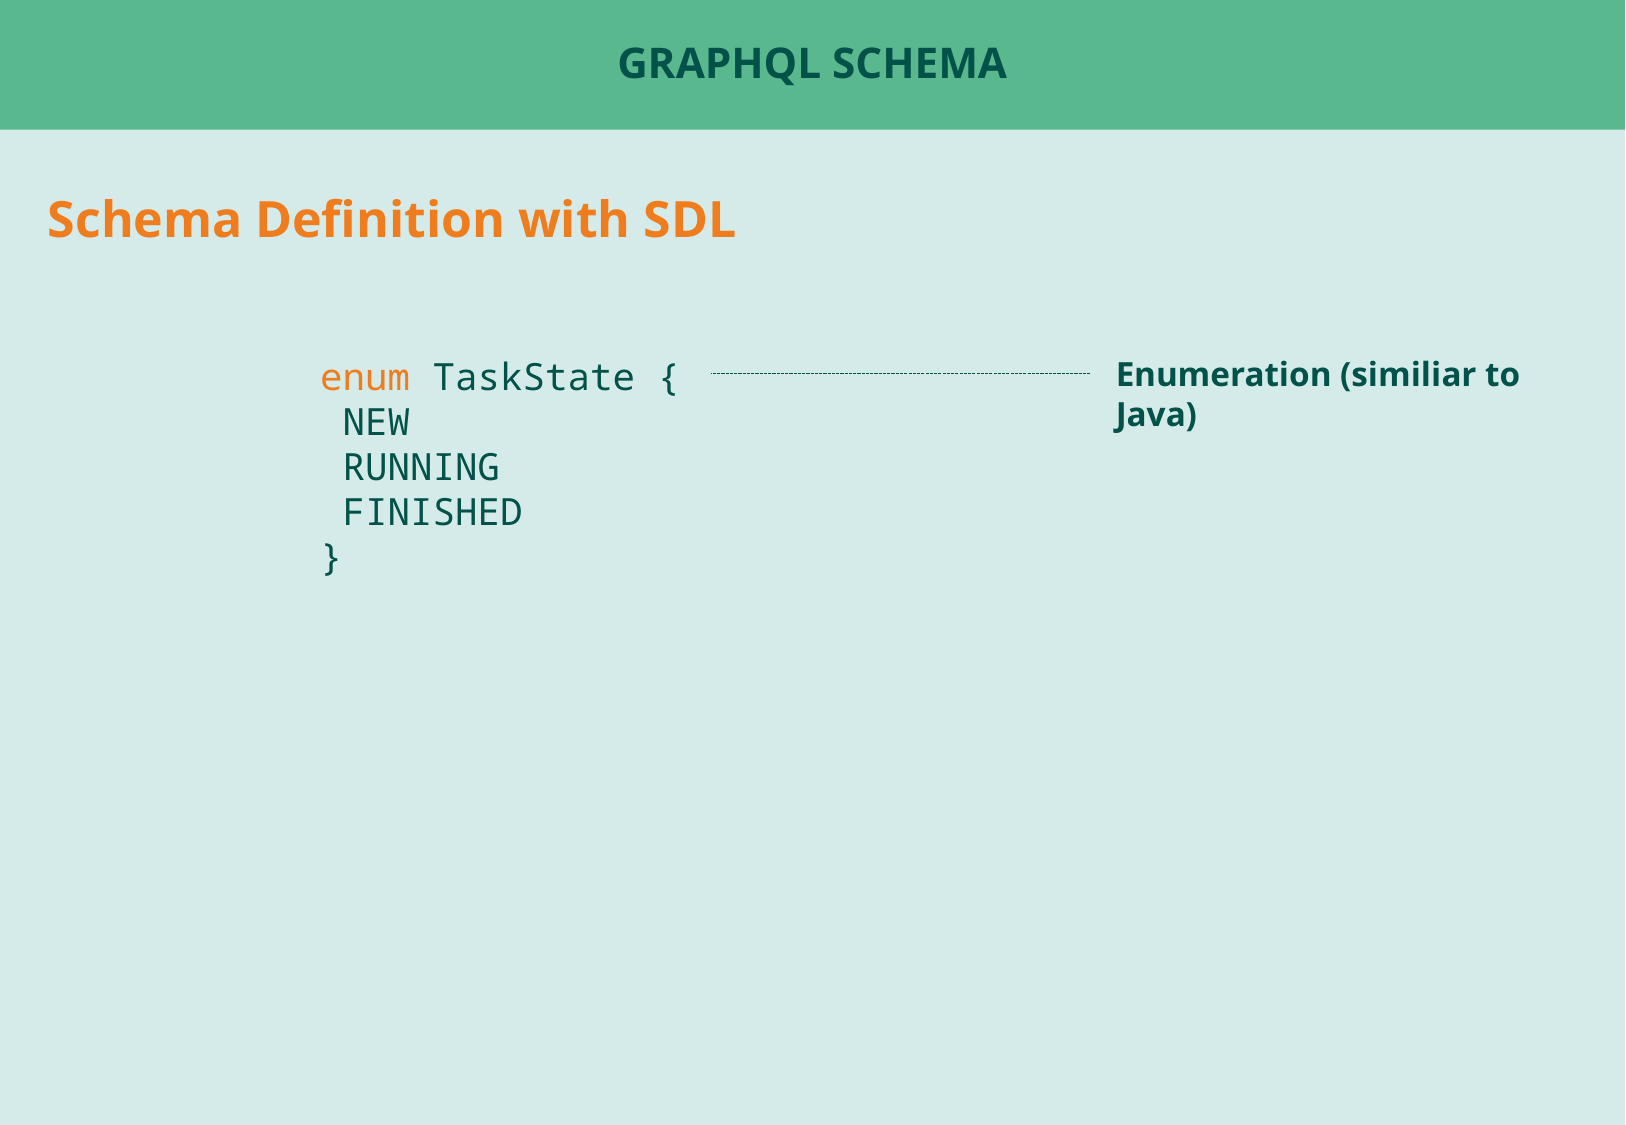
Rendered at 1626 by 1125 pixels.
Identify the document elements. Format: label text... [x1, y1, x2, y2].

text_box Schema Definition with SDL [33, 168, 1592, 255]
text_box Enumeration (similiar to Java) [1101, 345, 1581, 441]
text_box enum TaskState { NEW RUNNING FINISHED } [305, 345, 1320, 901]
title GraphQL Schema [0, 0, 1625, 130]
